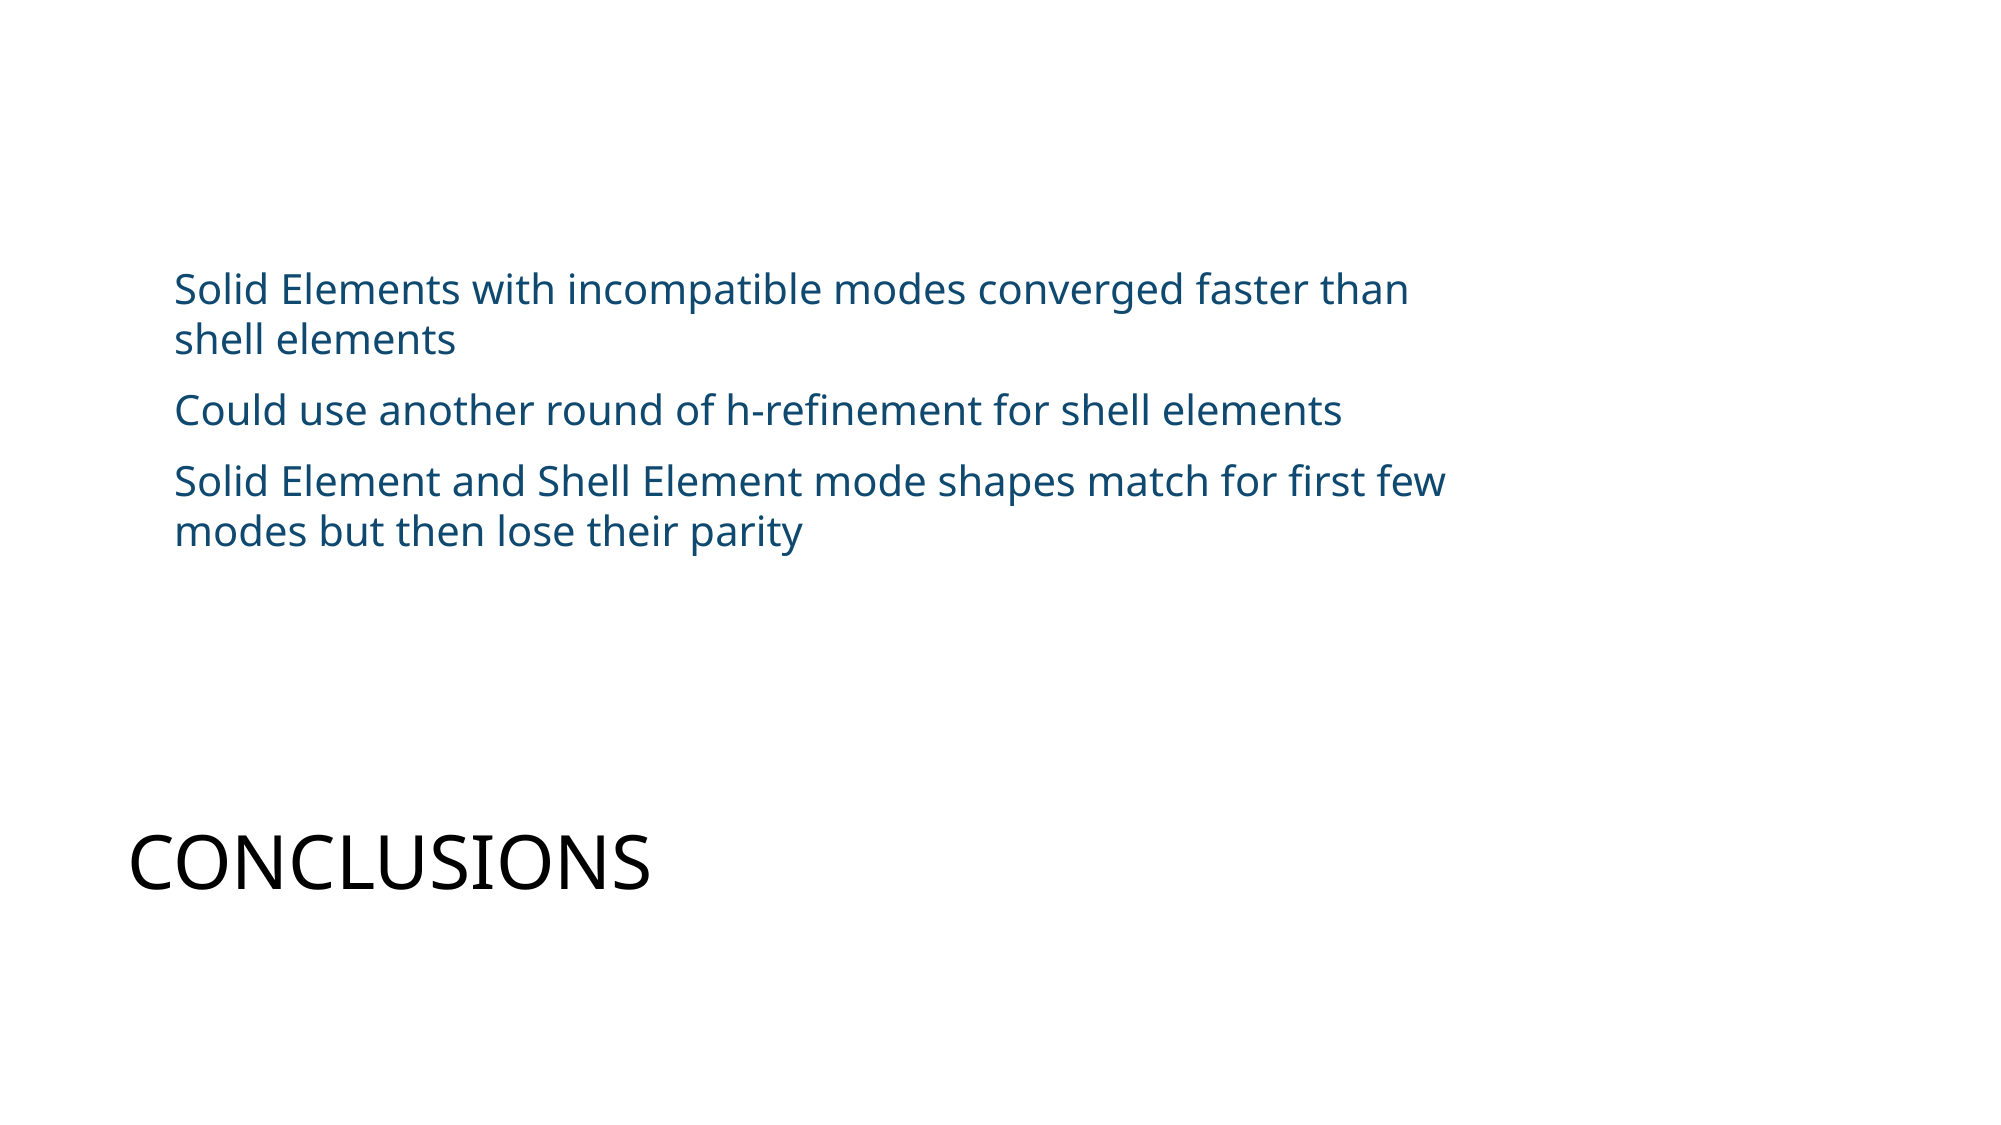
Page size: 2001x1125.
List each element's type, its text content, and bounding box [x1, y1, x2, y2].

title Conclusions [112, 736, 1513, 984]
list Solid Elements with incompatible modes converged faster than shell elements Could use another round of h-refinement for shell elements Solid Element and Shell Element mode shapes match for first few modes but then lose their parity [112, 112, 1513, 706]
